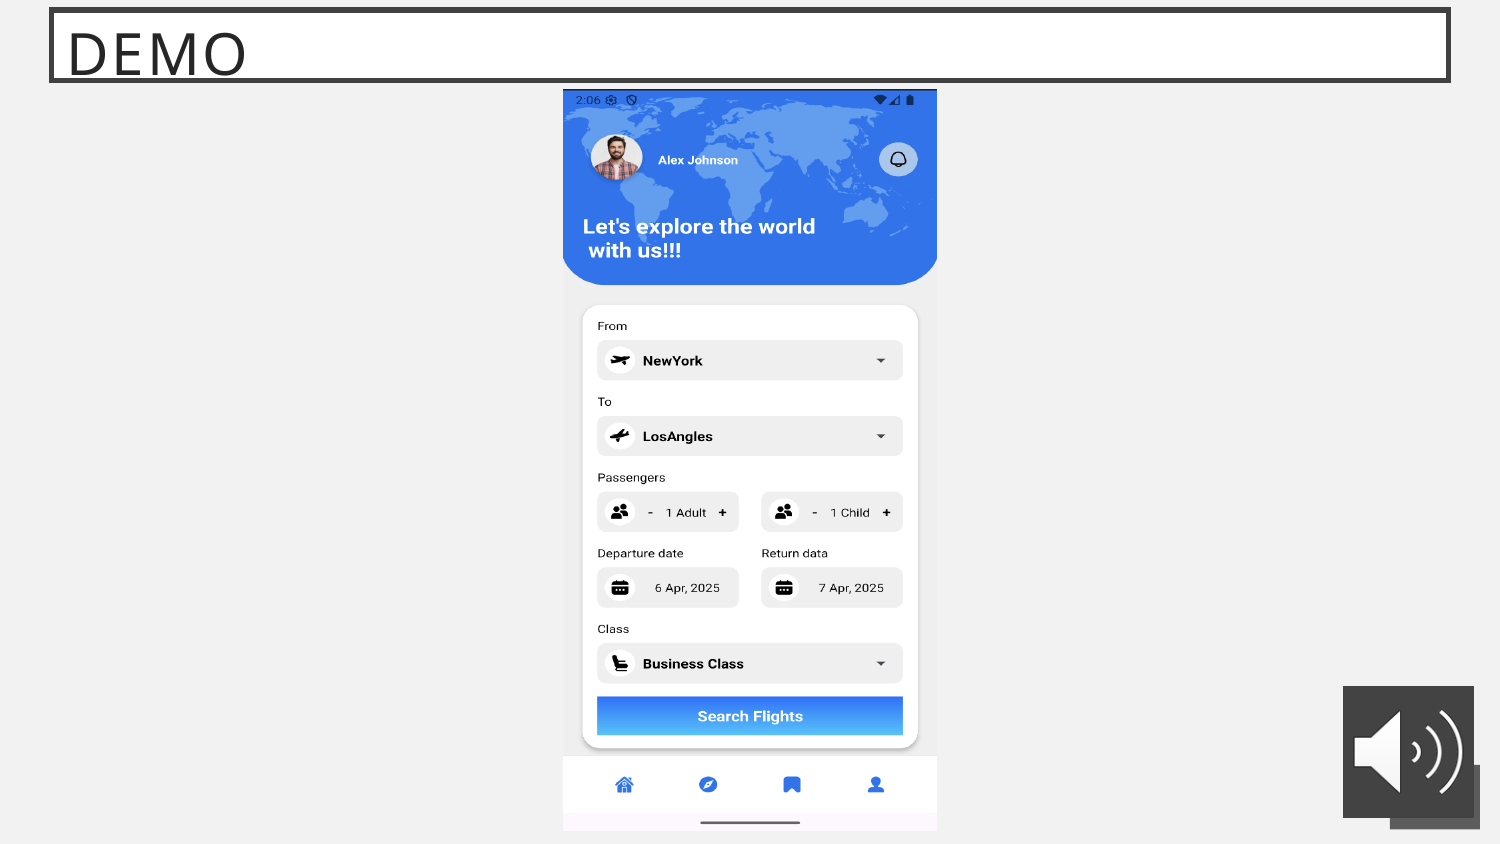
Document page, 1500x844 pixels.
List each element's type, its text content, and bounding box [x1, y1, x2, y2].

slide_number 30 [1389, 764, 1480, 830]
picture [1341, 685, 1475, 819]
title DEMO [49, 7, 1451, 83]
picture [562, 89, 937, 831]
